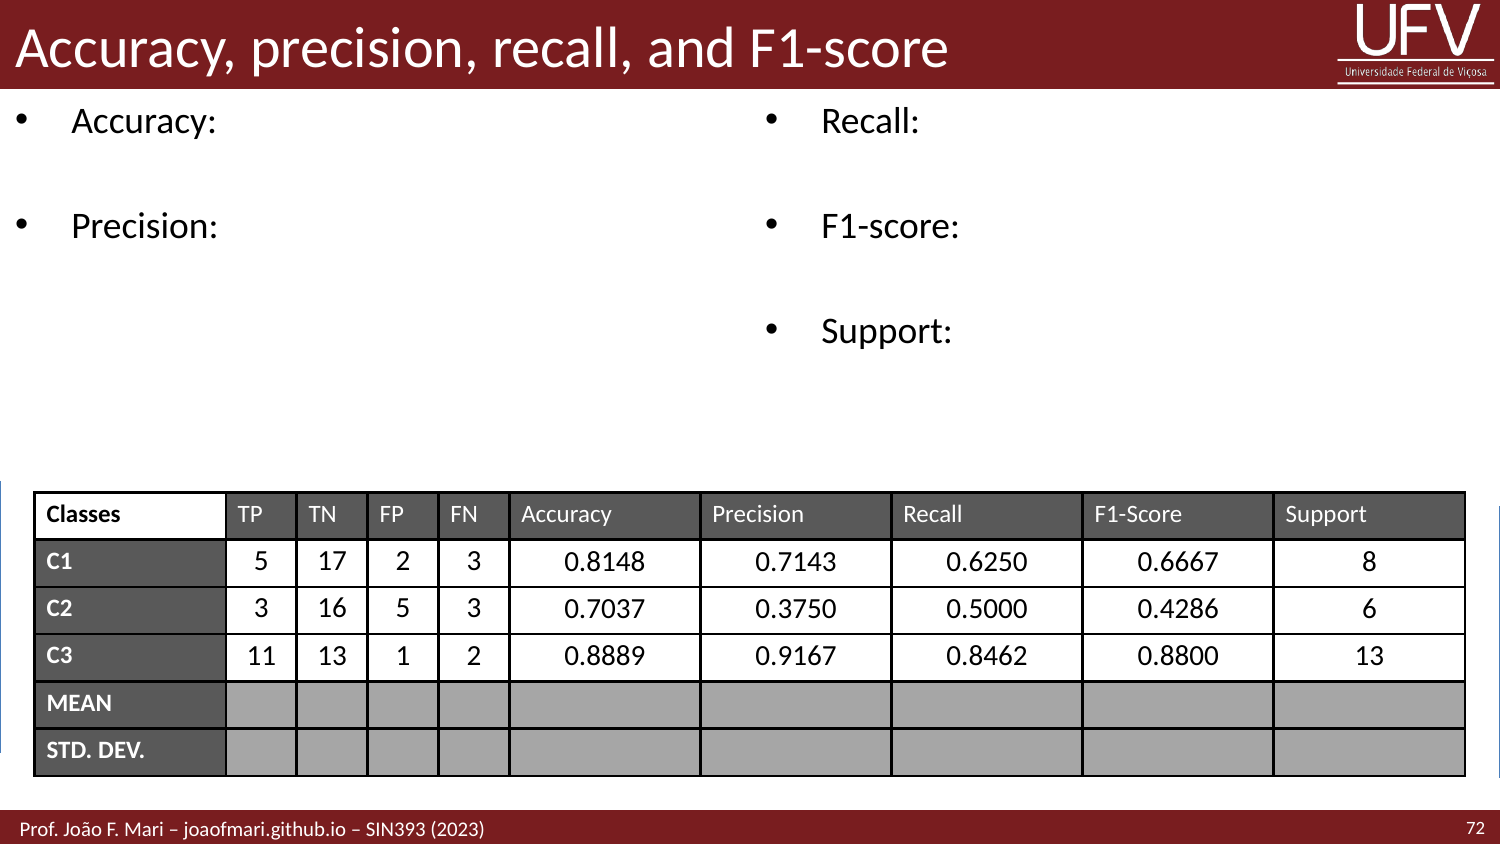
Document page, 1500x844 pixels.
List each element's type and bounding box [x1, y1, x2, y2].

footer [0, 812, 1034, 844]
table_cell [36, 635, 225, 680]
table_cell [36, 588, 225, 633]
table_cell [440, 588, 508, 633]
table_cell [227, 541, 295, 586]
table_cell [511, 541, 699, 586]
table_cell [36, 683, 225, 727]
table_cell [369, 588, 437, 633]
table_cell [227, 730, 295, 775]
table_cell [227, 635, 295, 680]
table_cell [298, 588, 366, 633]
table_cell [1084, 588, 1272, 633]
table_cell [36, 541, 225, 586]
table_cell [702, 730, 890, 775]
table_header [702, 494, 890, 538]
table_cell [440, 541, 508, 586]
table_cell [893, 730, 1081, 775]
table_cell [227, 588, 295, 633]
table_cell [511, 683, 699, 727]
table_cell [298, 730, 366, 775]
table_cell [1275, 635, 1464, 680]
table_cell [440, 635, 508, 680]
table_cell [1275, 683, 1464, 727]
table_cell [1275, 588, 1464, 633]
table_cell [893, 541, 1081, 586]
table_cell [1084, 683, 1272, 727]
table_cell [511, 730, 699, 775]
table_cell [893, 683, 1081, 727]
slide_number [1328, 811, 1500, 844]
table_cell [1275, 541, 1464, 586]
table_cell [369, 635, 437, 680]
table_cell [702, 588, 890, 633]
table_cell [369, 683, 437, 727]
table_header [511, 494, 699, 538]
table_cell [298, 541, 366, 586]
table_header [1275, 494, 1464, 538]
table_cell [702, 683, 890, 727]
table_header [36, 494, 225, 538]
table_header [440, 494, 508, 538]
table_cell [1084, 730, 1272, 775]
table_cell [369, 541, 437, 586]
table_cell [702, 635, 890, 680]
table_header [298, 494, 366, 538]
table_cell [298, 683, 366, 727]
table_cell [36, 730, 225, 775]
table_cell [369, 730, 437, 775]
table_cell [440, 683, 508, 727]
table_cell [1084, 635, 1272, 680]
table_cell [298, 635, 366, 680]
table_cell [511, 588, 699, 633]
table_header [893, 494, 1081, 538]
table_header [369, 494, 437, 538]
title [0, 0, 1500, 89]
table_cell [893, 635, 1081, 680]
table_cell [702, 541, 890, 586]
table_cell [227, 683, 295, 727]
table_cell [1275, 730, 1464, 775]
table_cell [511, 635, 699, 680]
table_cell [1084, 541, 1272, 586]
table_cell [440, 730, 508, 775]
table_header [1084, 494, 1272, 538]
table_cell [893, 588, 1081, 633]
table_header [227, 494, 295, 538]
